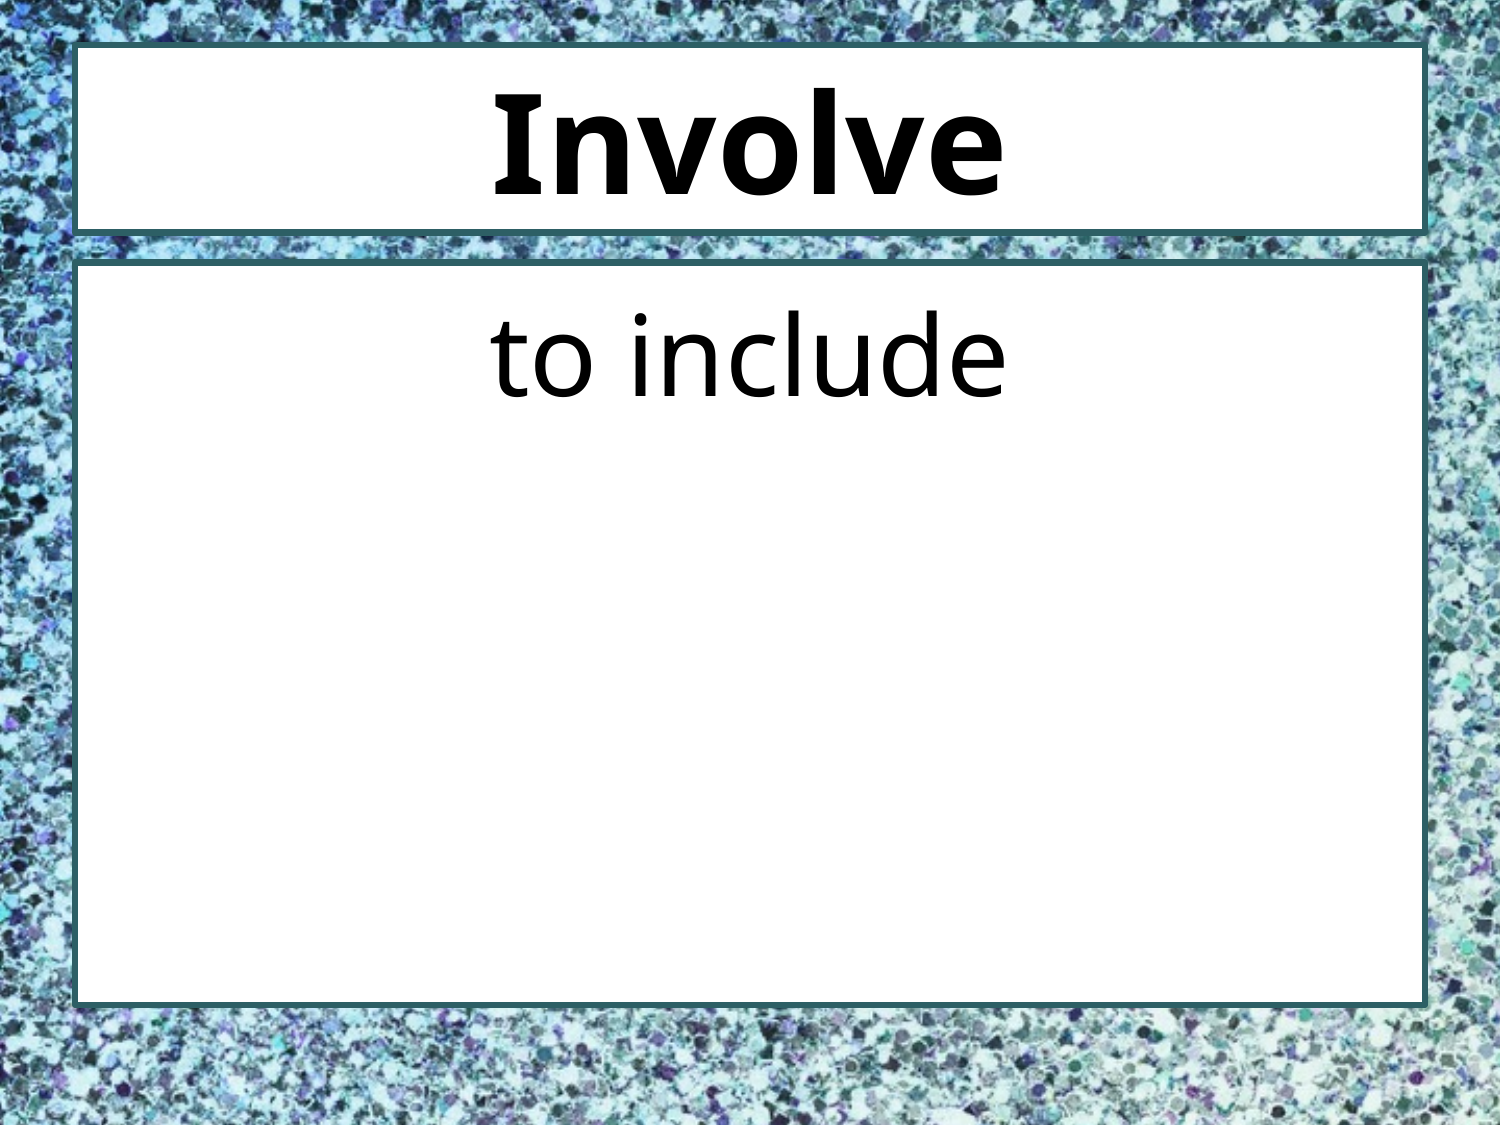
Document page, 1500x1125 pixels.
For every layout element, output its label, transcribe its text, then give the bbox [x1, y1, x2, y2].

title Involve [72, 42, 1428, 236]
list to include [72, 259, 1428, 1008]
picture [0, 0, 1500, 1125]
